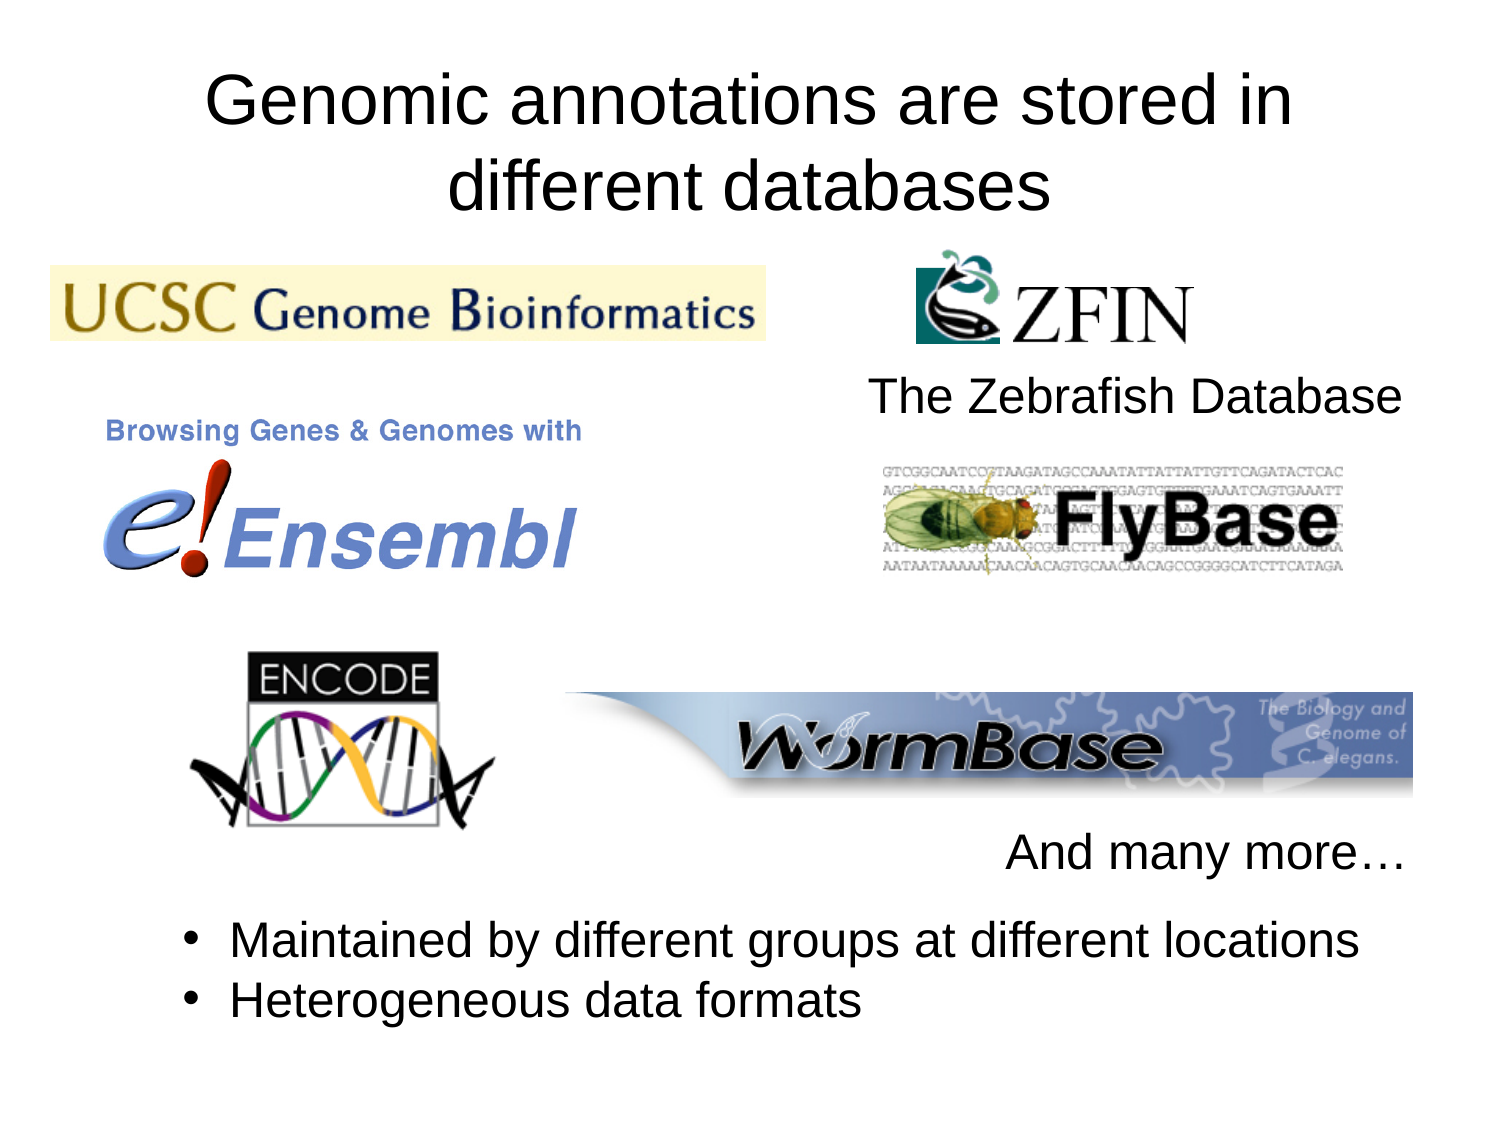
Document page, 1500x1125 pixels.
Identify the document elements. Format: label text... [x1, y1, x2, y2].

picture [99, 413, 588, 587]
text_box And many more… [990, 812, 1424, 888]
text_box Maintained by different groups at different locations Heterogeneous data formats [167, 899, 1377, 1035]
title Genomic annotations are stored in different databases [75, 45, 1425, 233]
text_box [849, 249, 1423, 433]
picture [49, 264, 766, 341]
picture [537, 691, 1413, 798]
picture [883, 464, 1344, 577]
picture [187, 650, 501, 841]
